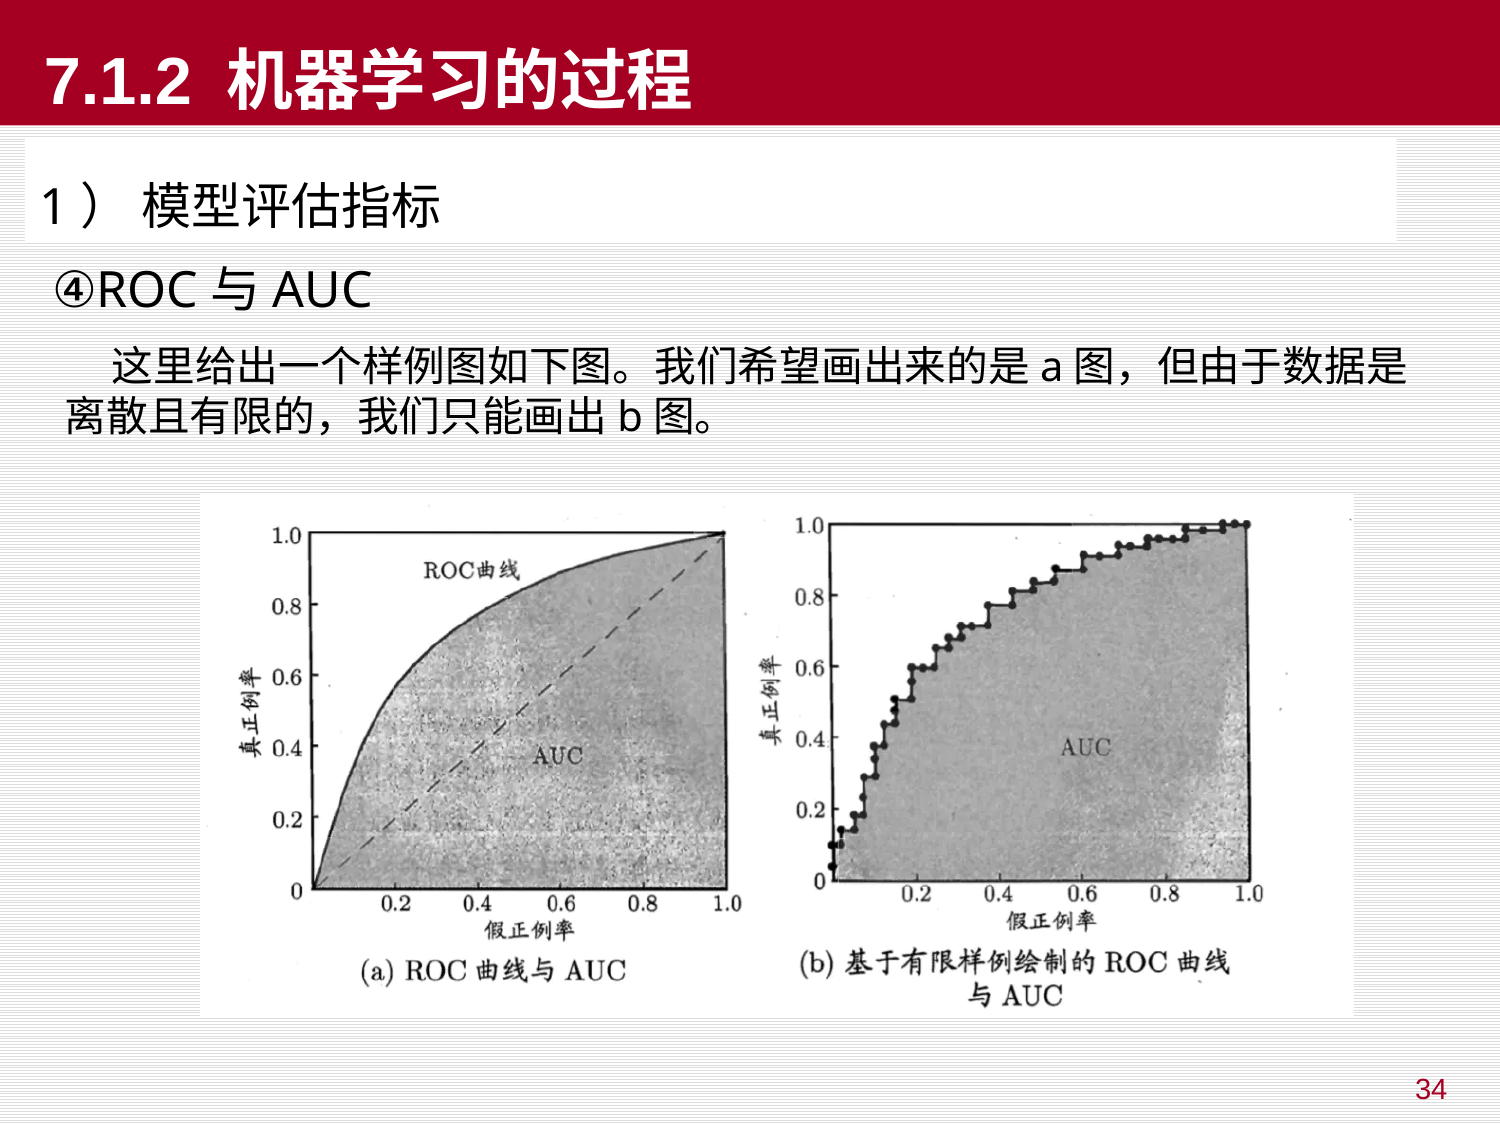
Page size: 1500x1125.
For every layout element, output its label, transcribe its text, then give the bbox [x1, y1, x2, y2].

text_box 这里给出一个样例图如下图。我们希望画出来的是a图，但由于数据是离散且有限的，我们只能画出b图。 [49, 332, 1432, 447]
text_box ④ROC与AUC [37, 249, 653, 325]
text_box 1） 模型评估指标 [24, 137, 1397, 243]
picture [199, 494, 1354, 1017]
slide_number 34 [1137, 1062, 1463, 1122]
title 7.1.2 机器学习的过程 [0, 0, 1500, 126]
